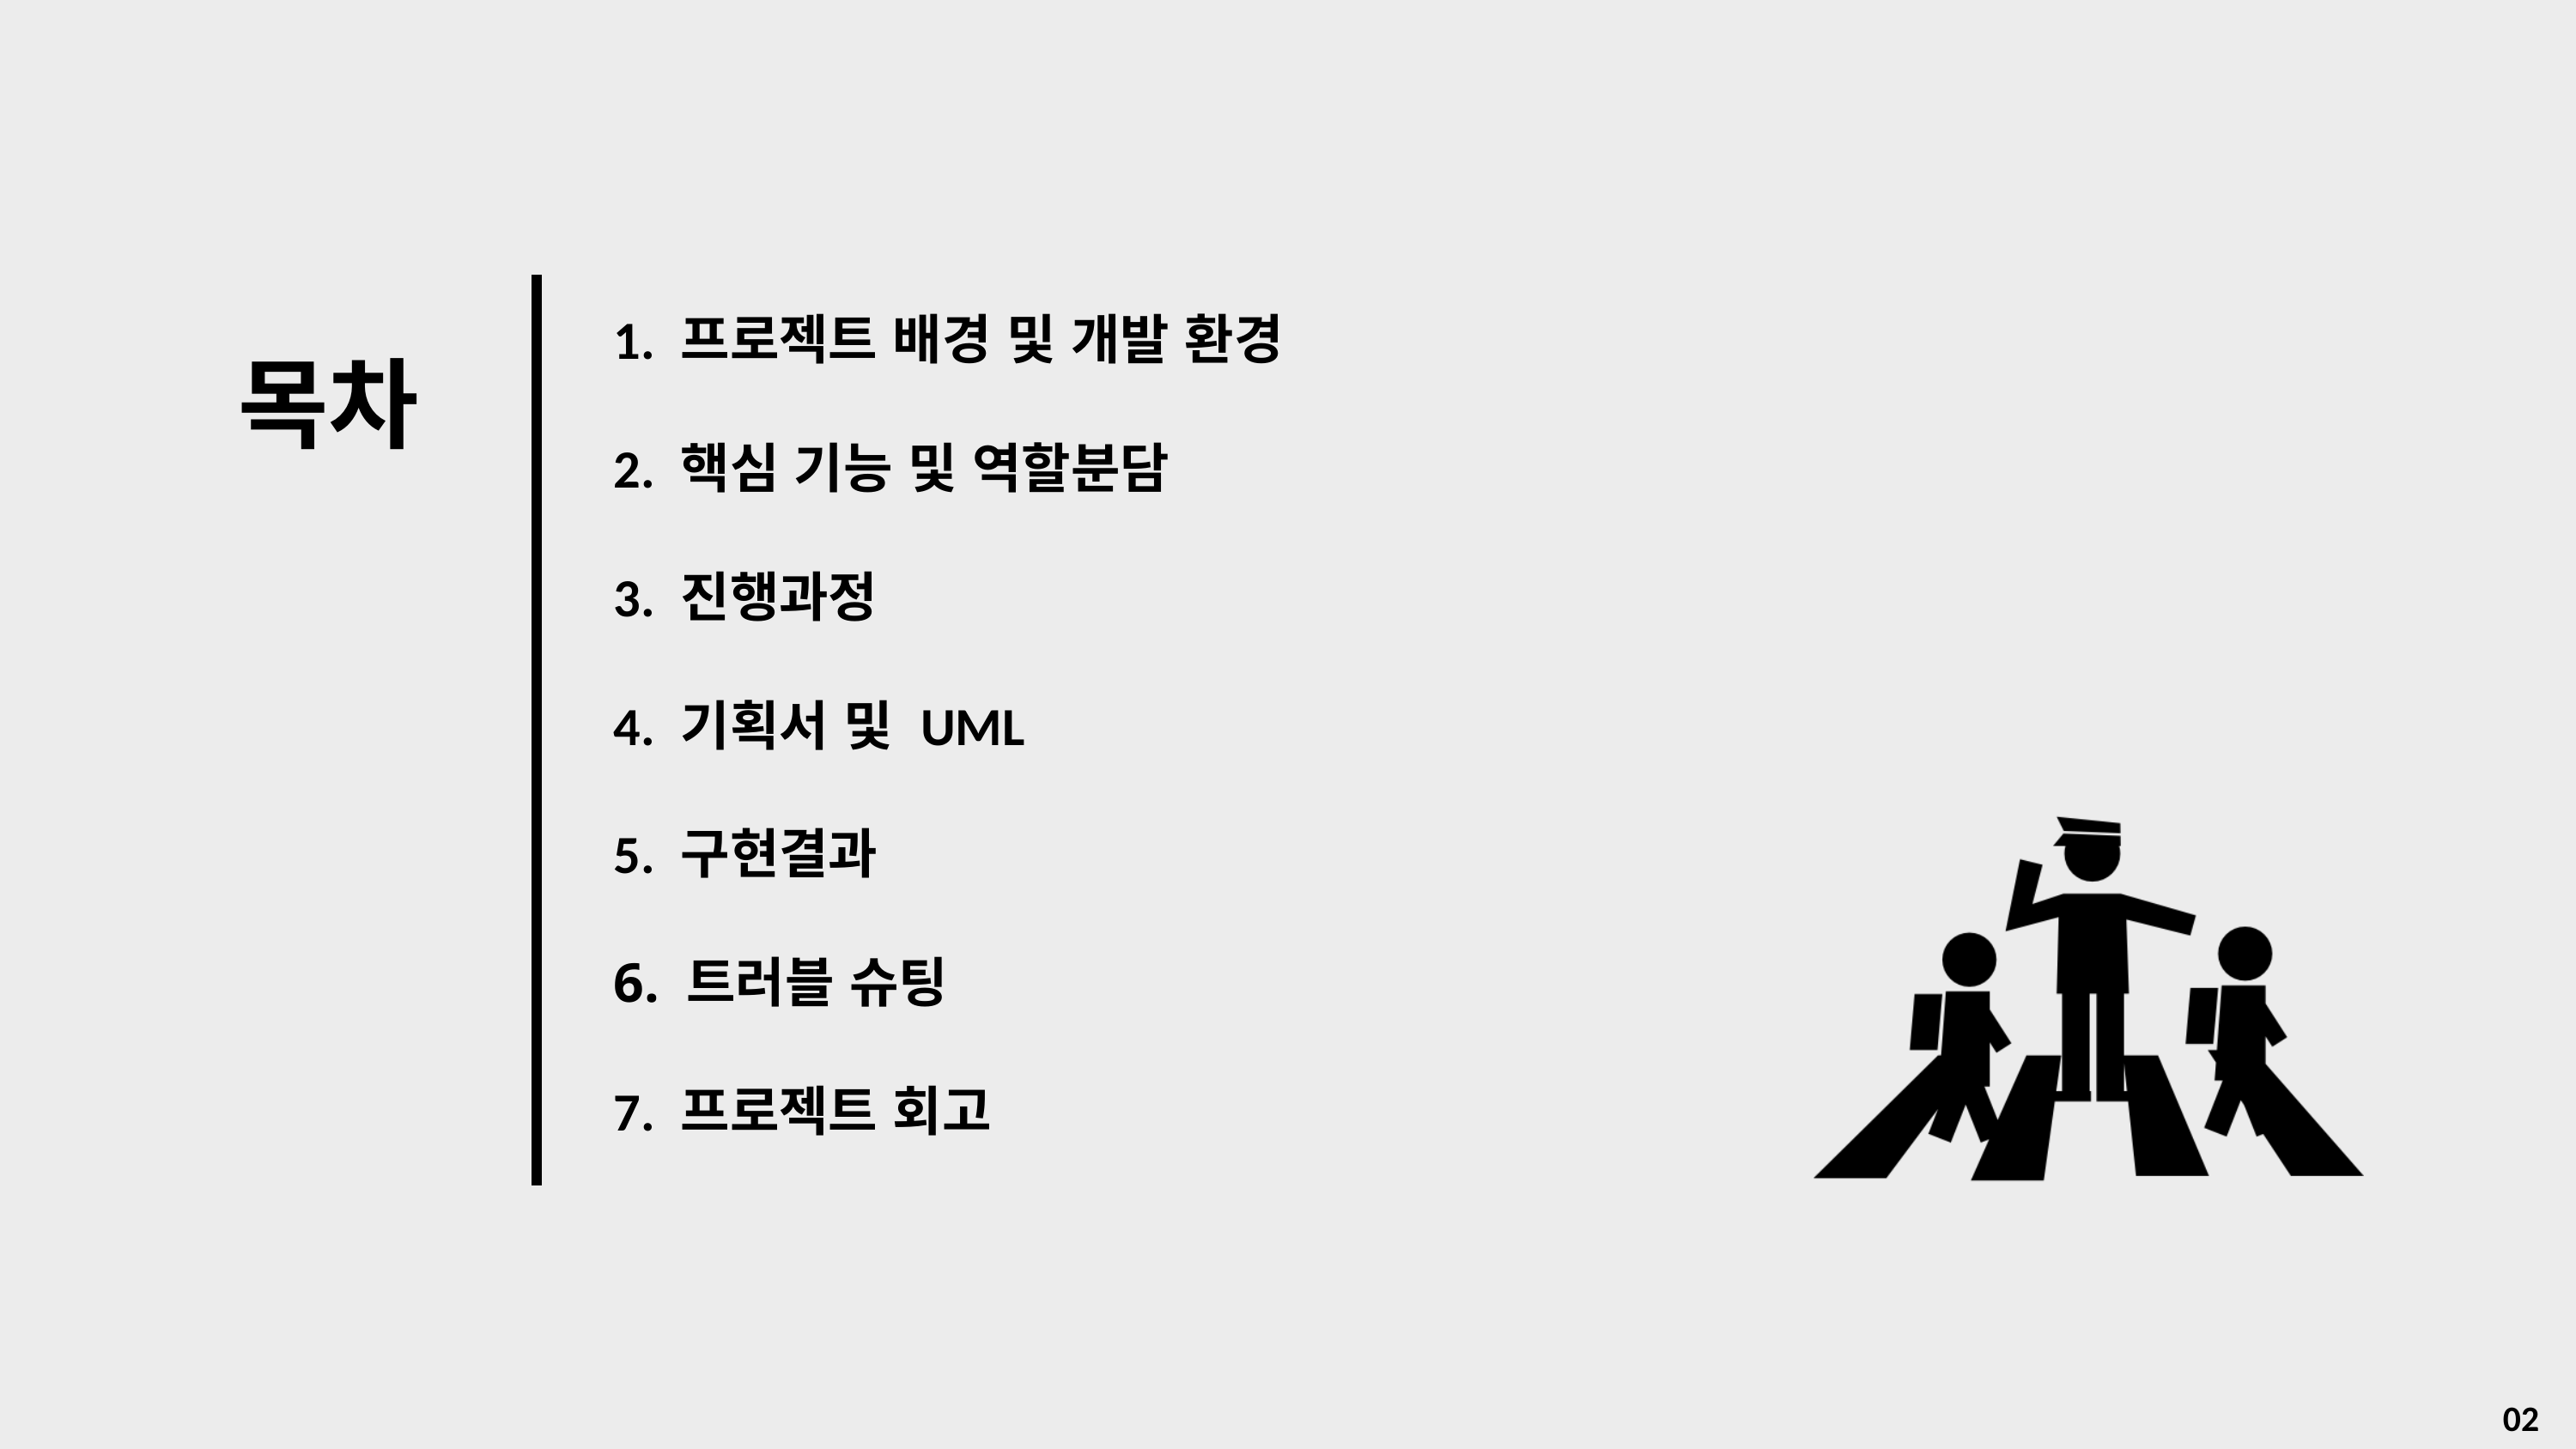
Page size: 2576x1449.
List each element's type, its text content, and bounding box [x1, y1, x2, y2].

text_box 1. 프로젝트 배경 및 개발 환경 2. 핵심 기능 및 역할분담 3. 진행과정 4. 기획서 및 UML 5. 구현결과 6. 트러블 슈팅 7. 프로젝트 회고 [600, 299, 2190, 1149]
text_box 목차 [225, 336, 472, 467]
text_box 02 [2490, 1389, 2576, 1446]
picture [1814, 724, 2364, 1274]
